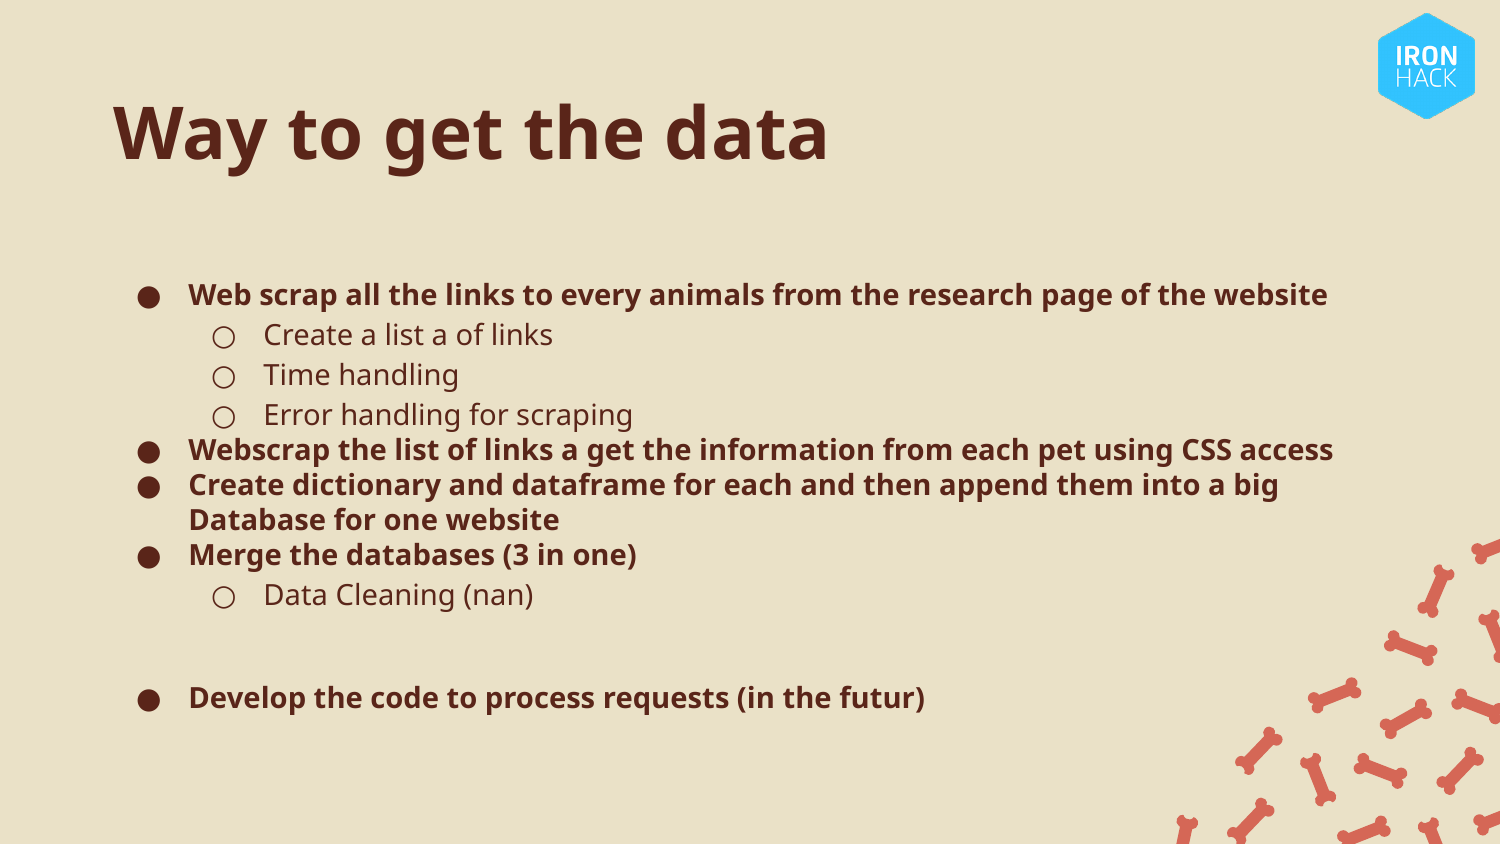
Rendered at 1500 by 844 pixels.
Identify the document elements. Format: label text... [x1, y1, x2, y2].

picture [1377, 13, 1475, 119]
list Web scrap all the links to every animals from the research page of the website Create a list a of links Time handling Error handling for scraping Webscrap the list of links a get the information from each pet using CSS access Create dictionary and dataframe for each and then append them into a big Database for one website Merge the databases (3 in one) Data Cleaning (nan) Develop the code to process requests (in the futur) [98, 261, 1402, 677]
title Way to get the data [98, 71, 1402, 166]
